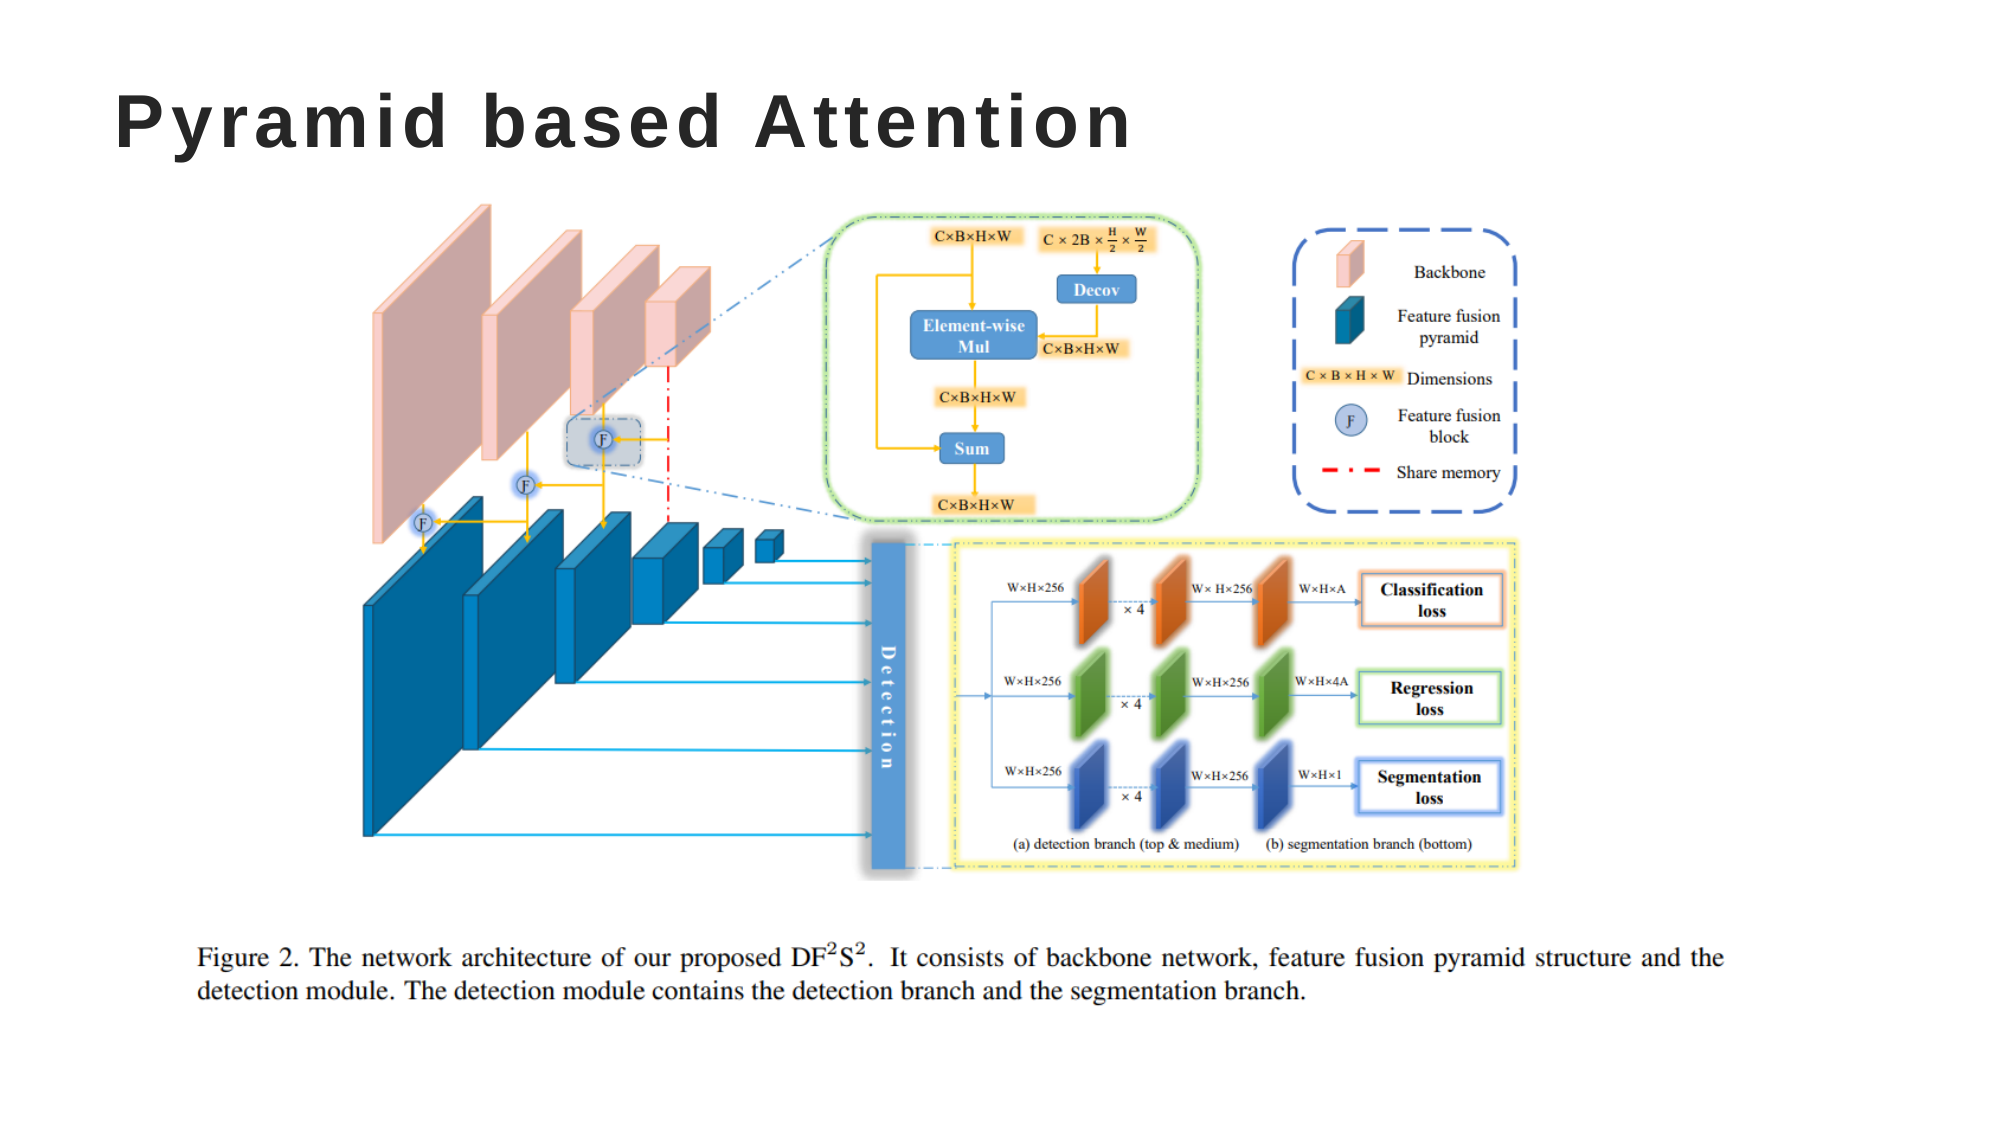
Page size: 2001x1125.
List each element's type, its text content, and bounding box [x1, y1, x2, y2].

title Pyramid based Attention [100, 59, 1900, 176]
picture [191, 194, 1726, 1010]
